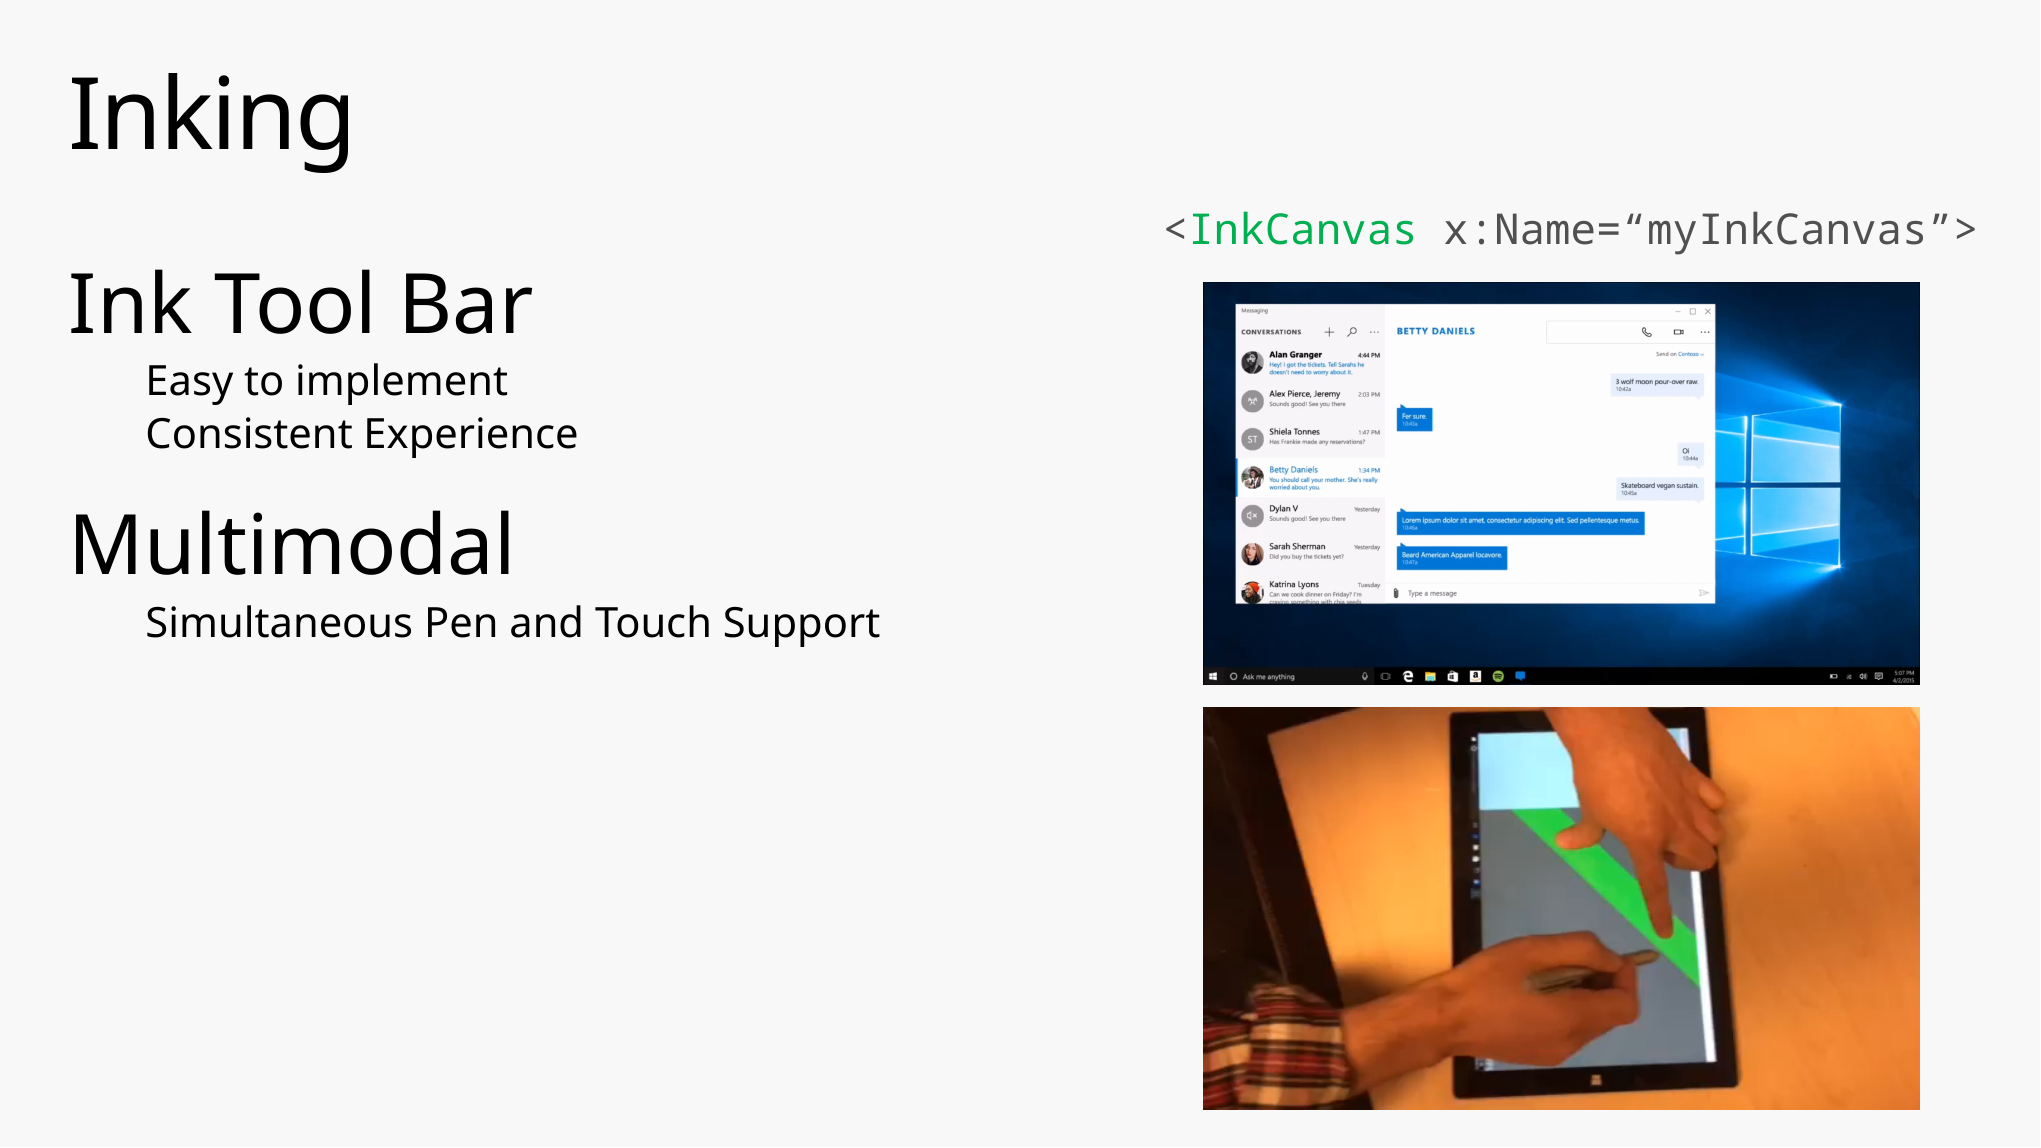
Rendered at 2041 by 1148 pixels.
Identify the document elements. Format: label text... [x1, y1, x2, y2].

text_box <InkCanvas x:Name=“myInkCanvas”> [994, 194, 1994, 261]
title Inking [45, 48, 1996, 198]
list Ink Tool Bar Easy to implement Consistent Experience Multimodal Simultaneous Pen and Touch Support [45, 198, 1996, 1024]
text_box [1202, 281, 1921, 686]
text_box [1202, 706, 1921, 1111]
